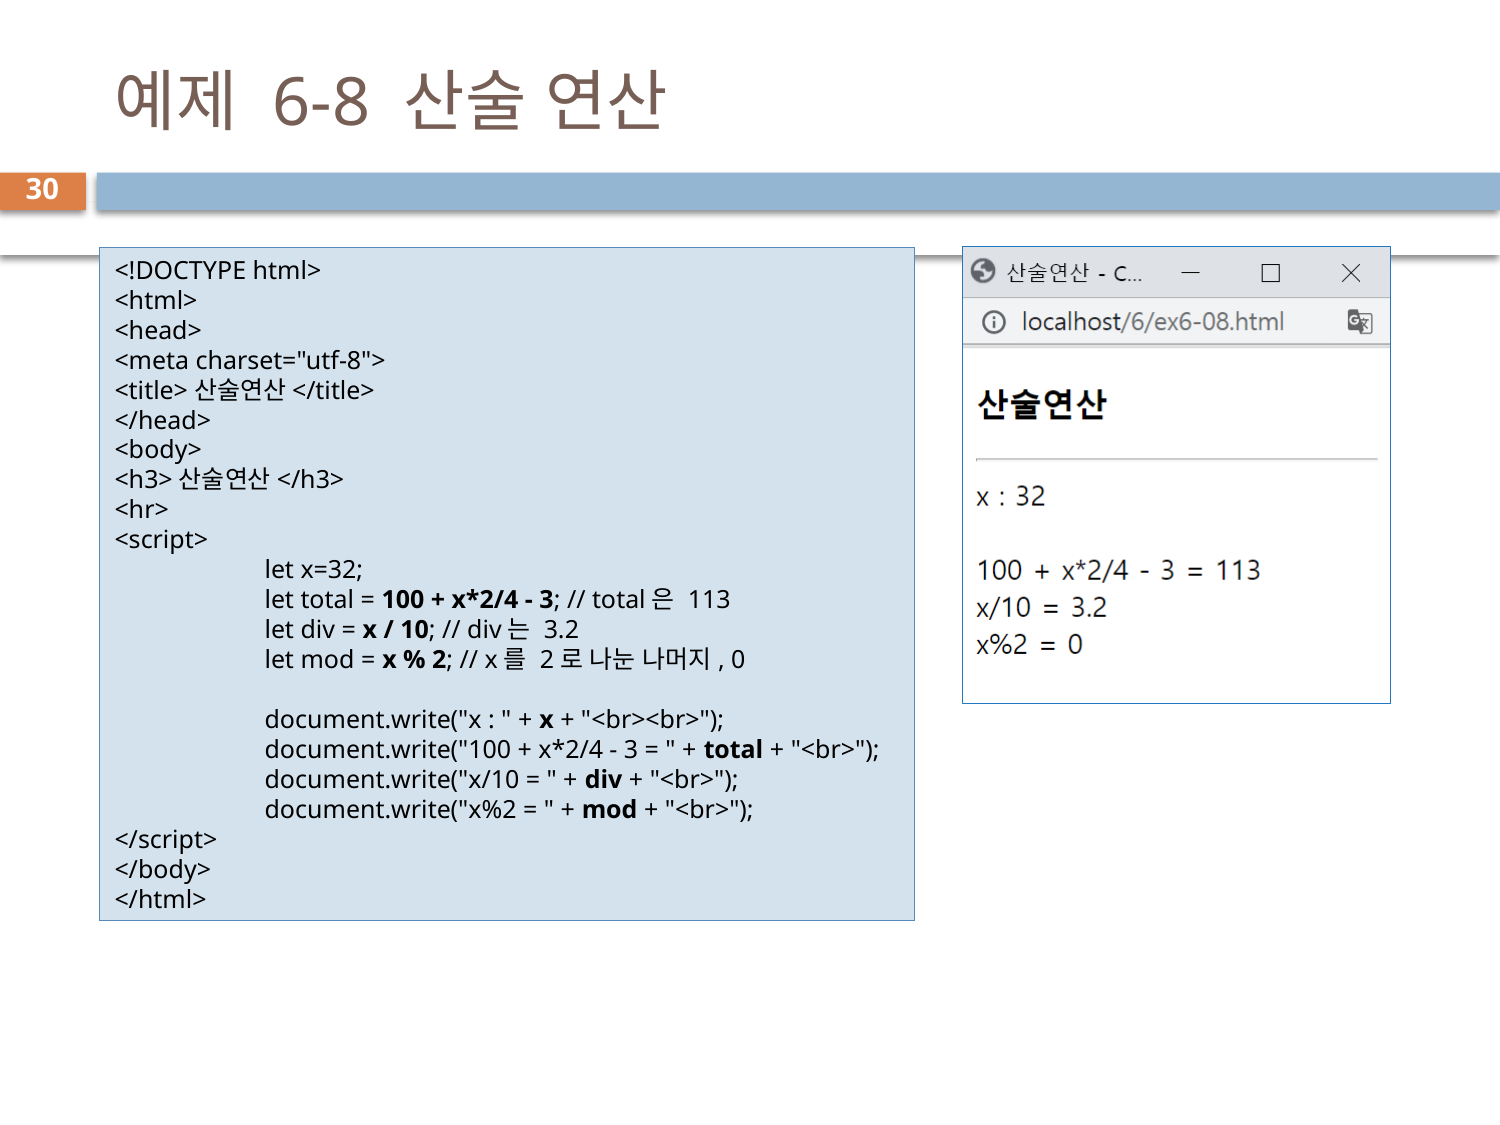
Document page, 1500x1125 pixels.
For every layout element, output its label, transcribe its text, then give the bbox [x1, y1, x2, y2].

slide_number 30 [0, 170, 87, 211]
picture [962, 246, 1391, 704]
text_box <!DOCTYPE html> <html> <head> <meta charset="utf-8"> <title>산술연산</title> </head> <body> <h3>산술연산</h3> <hr> <script> let x=32; let total = 100 + x*2/4 - 3; // total은 113 let div = x / 10; // div는 3.2 let mod = x % 2; // x를 2로 나눈 나머지, 0 document.write("x : " + x + "<br><br>"); document.write("100 + x*2/4 - 3 = " + total + "<br>"); document.write("x/10 = " + div + "<br>"); document.write("x%2 = " + mod + "<br>"); </script> </body> </html> [99, 247, 915, 921]
title 예제 6-8 산술 연산 [99, 37, 1438, 161]
